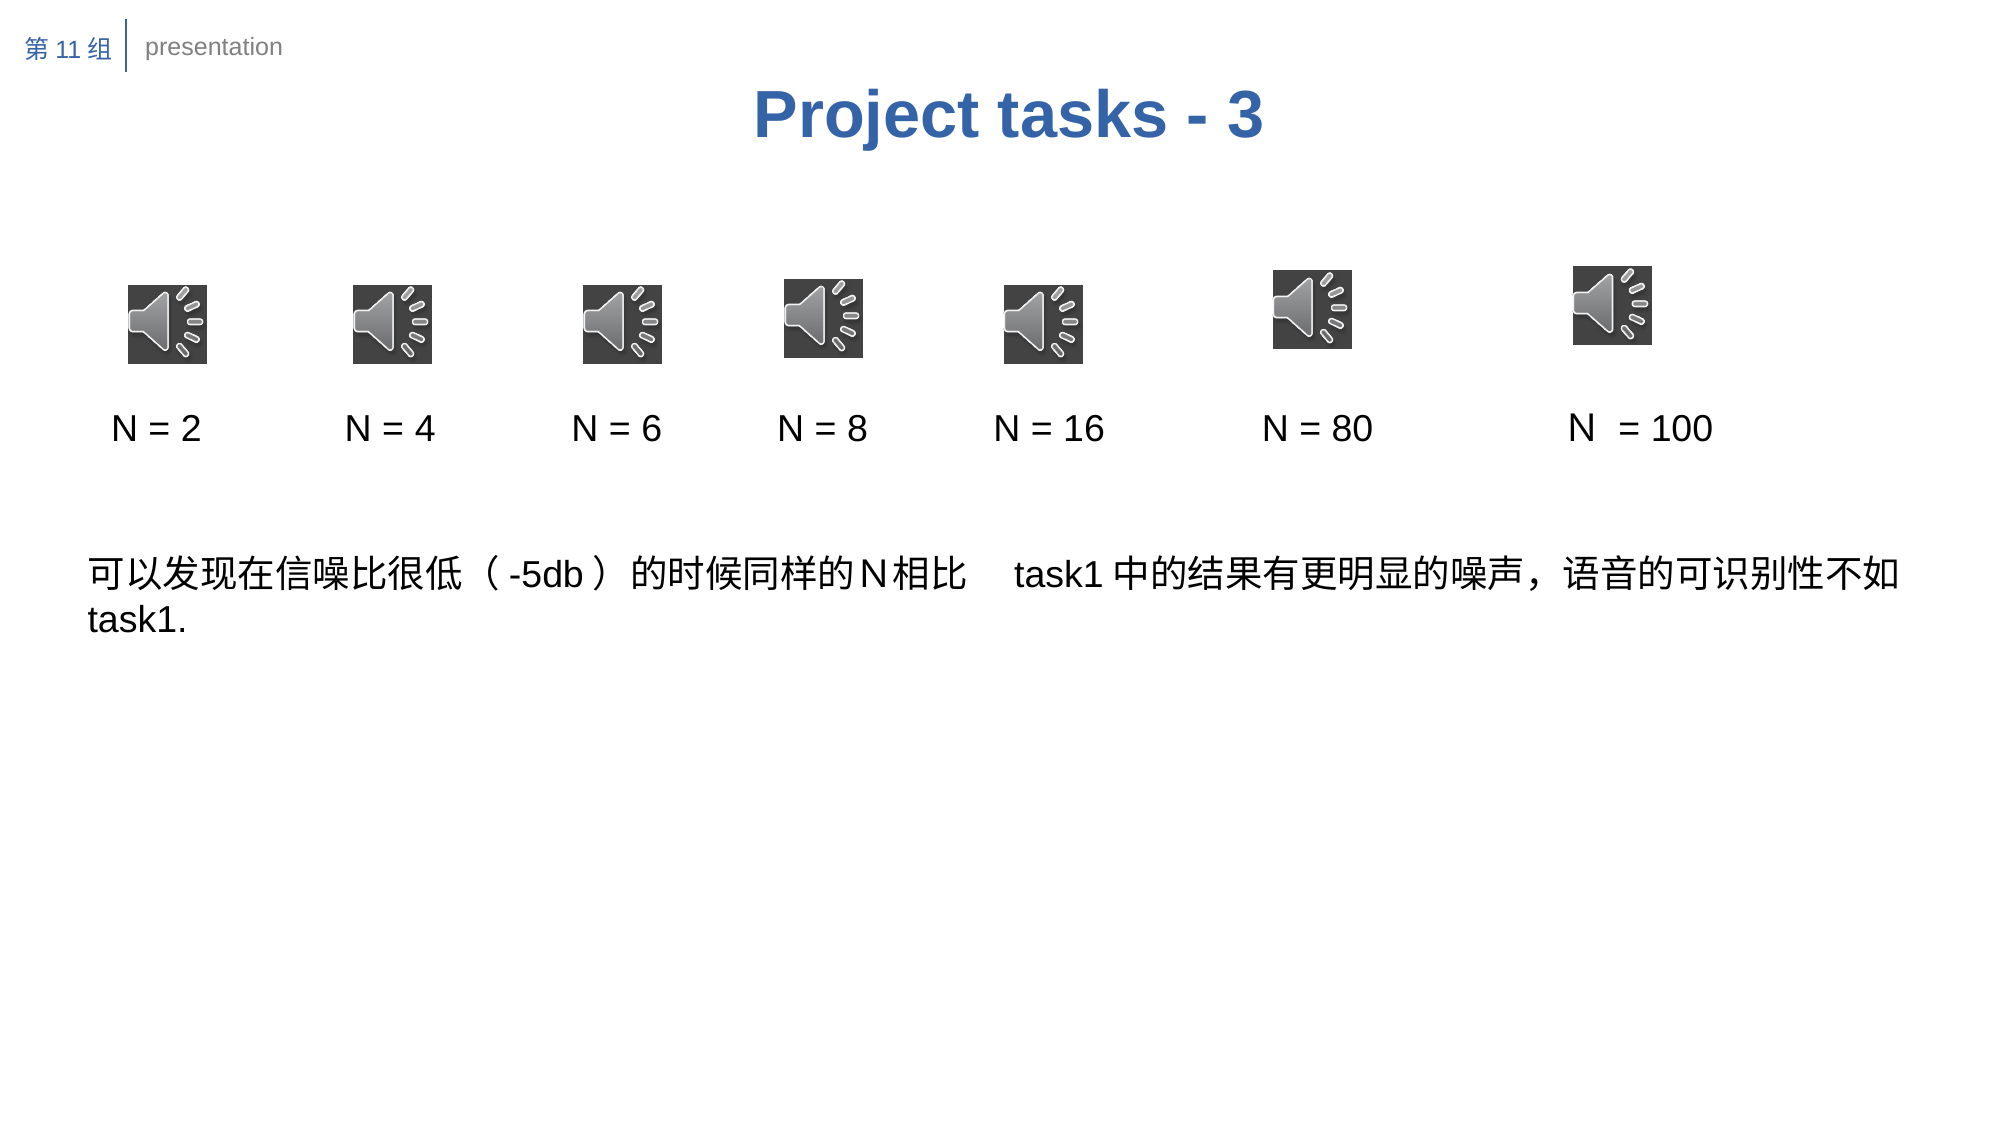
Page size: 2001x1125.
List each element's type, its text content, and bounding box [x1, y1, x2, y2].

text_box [15, 19, 299, 72]
text_box N = 2 N = 4 N = 6 N = 8 N = 16 N = 80 Ｎ = 100 [85, 396, 1978, 456]
picture [352, 283, 434, 365]
picture [1002, 283, 1084, 365]
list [127, 283, 209, 365]
picture [783, 277, 865, 359]
picture [1271, 269, 1353, 351]
text_box Project tasks - 3 [738, 63, 1280, 159]
text_box 可以发现在信噪比很低（-5db）的时候同样的Ｎ相比 task1中的结果有更明显的噪声，语音的可识别性不如task1. [72, 543, 1978, 648]
picture [1572, 265, 1653, 347]
picture [582, 283, 664, 365]
